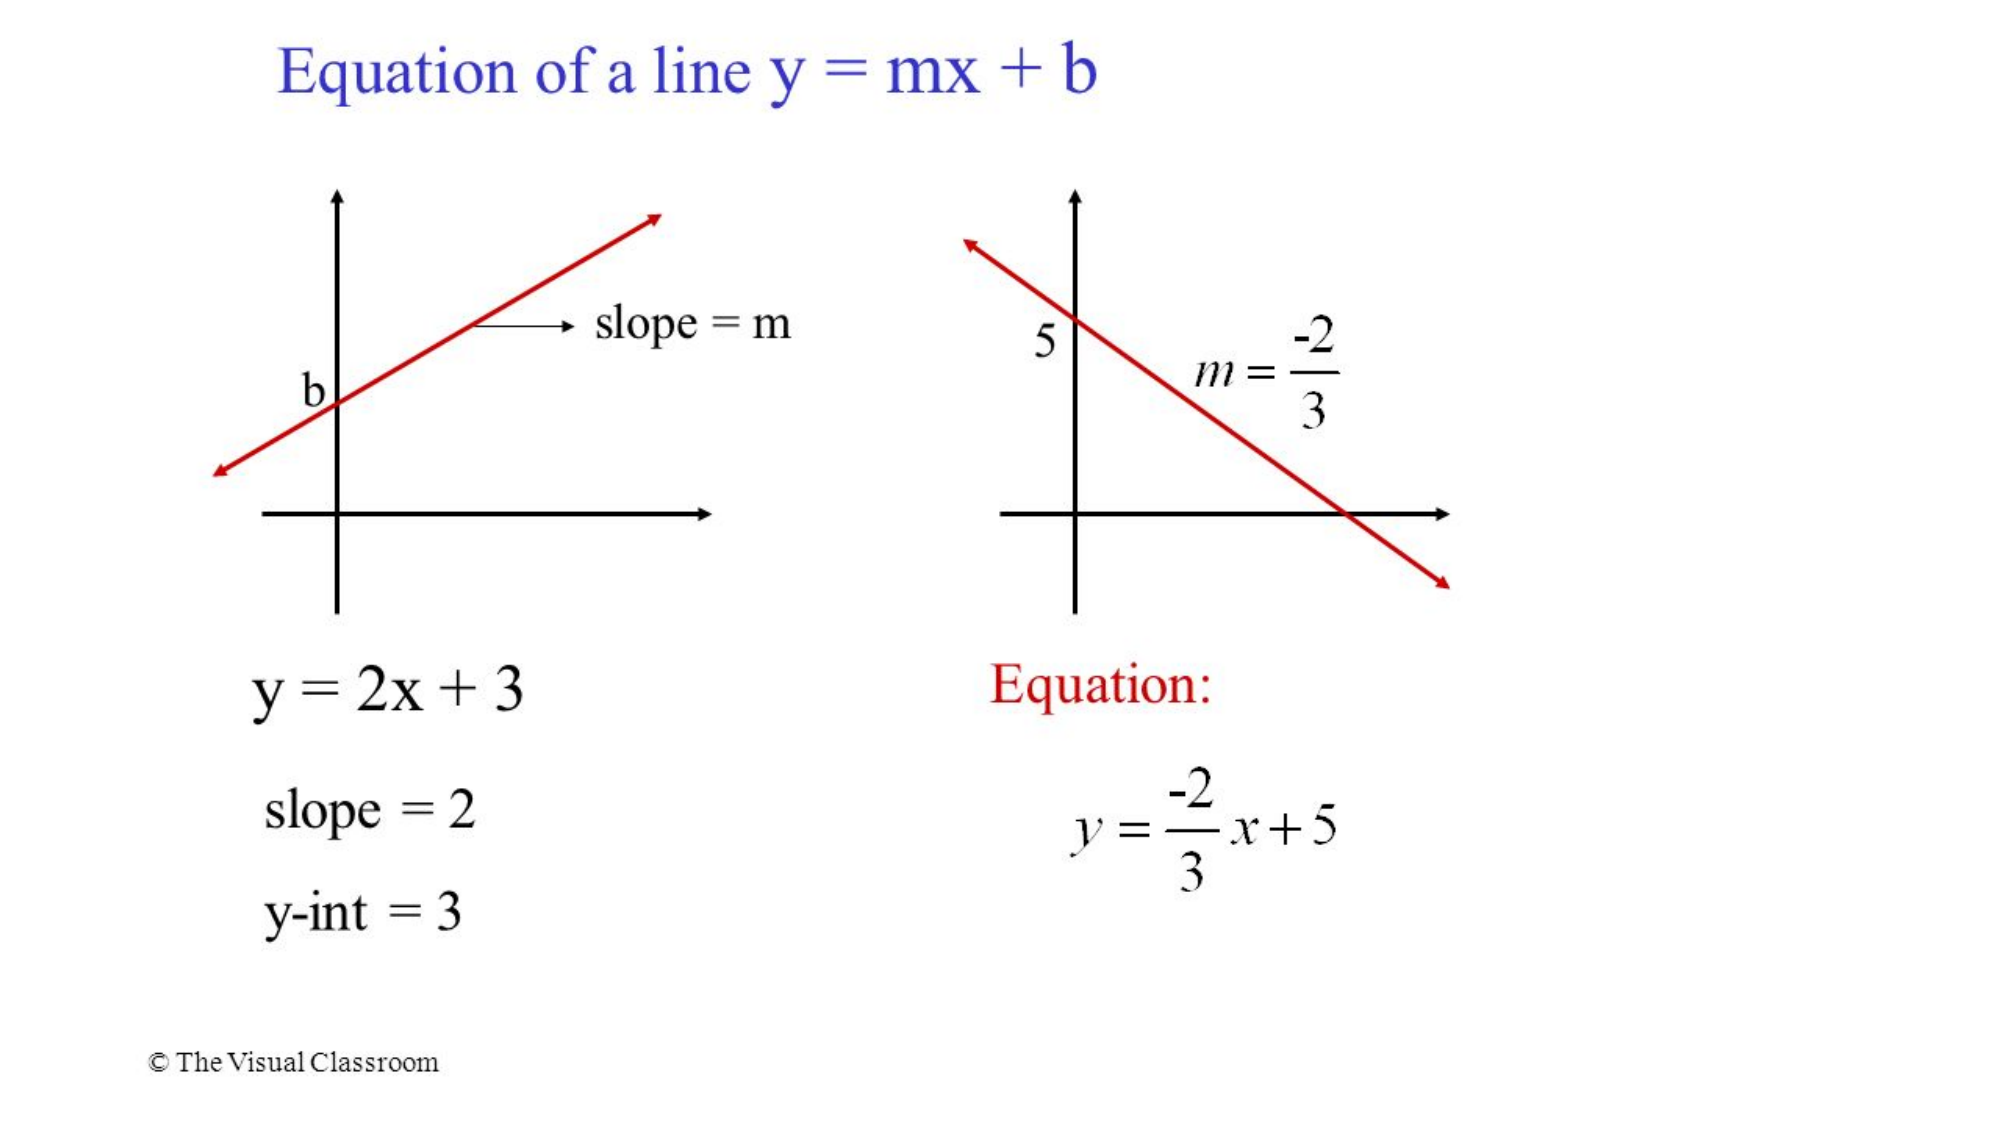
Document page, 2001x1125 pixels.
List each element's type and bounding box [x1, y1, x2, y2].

picture [123, 0, 1625, 1089]
